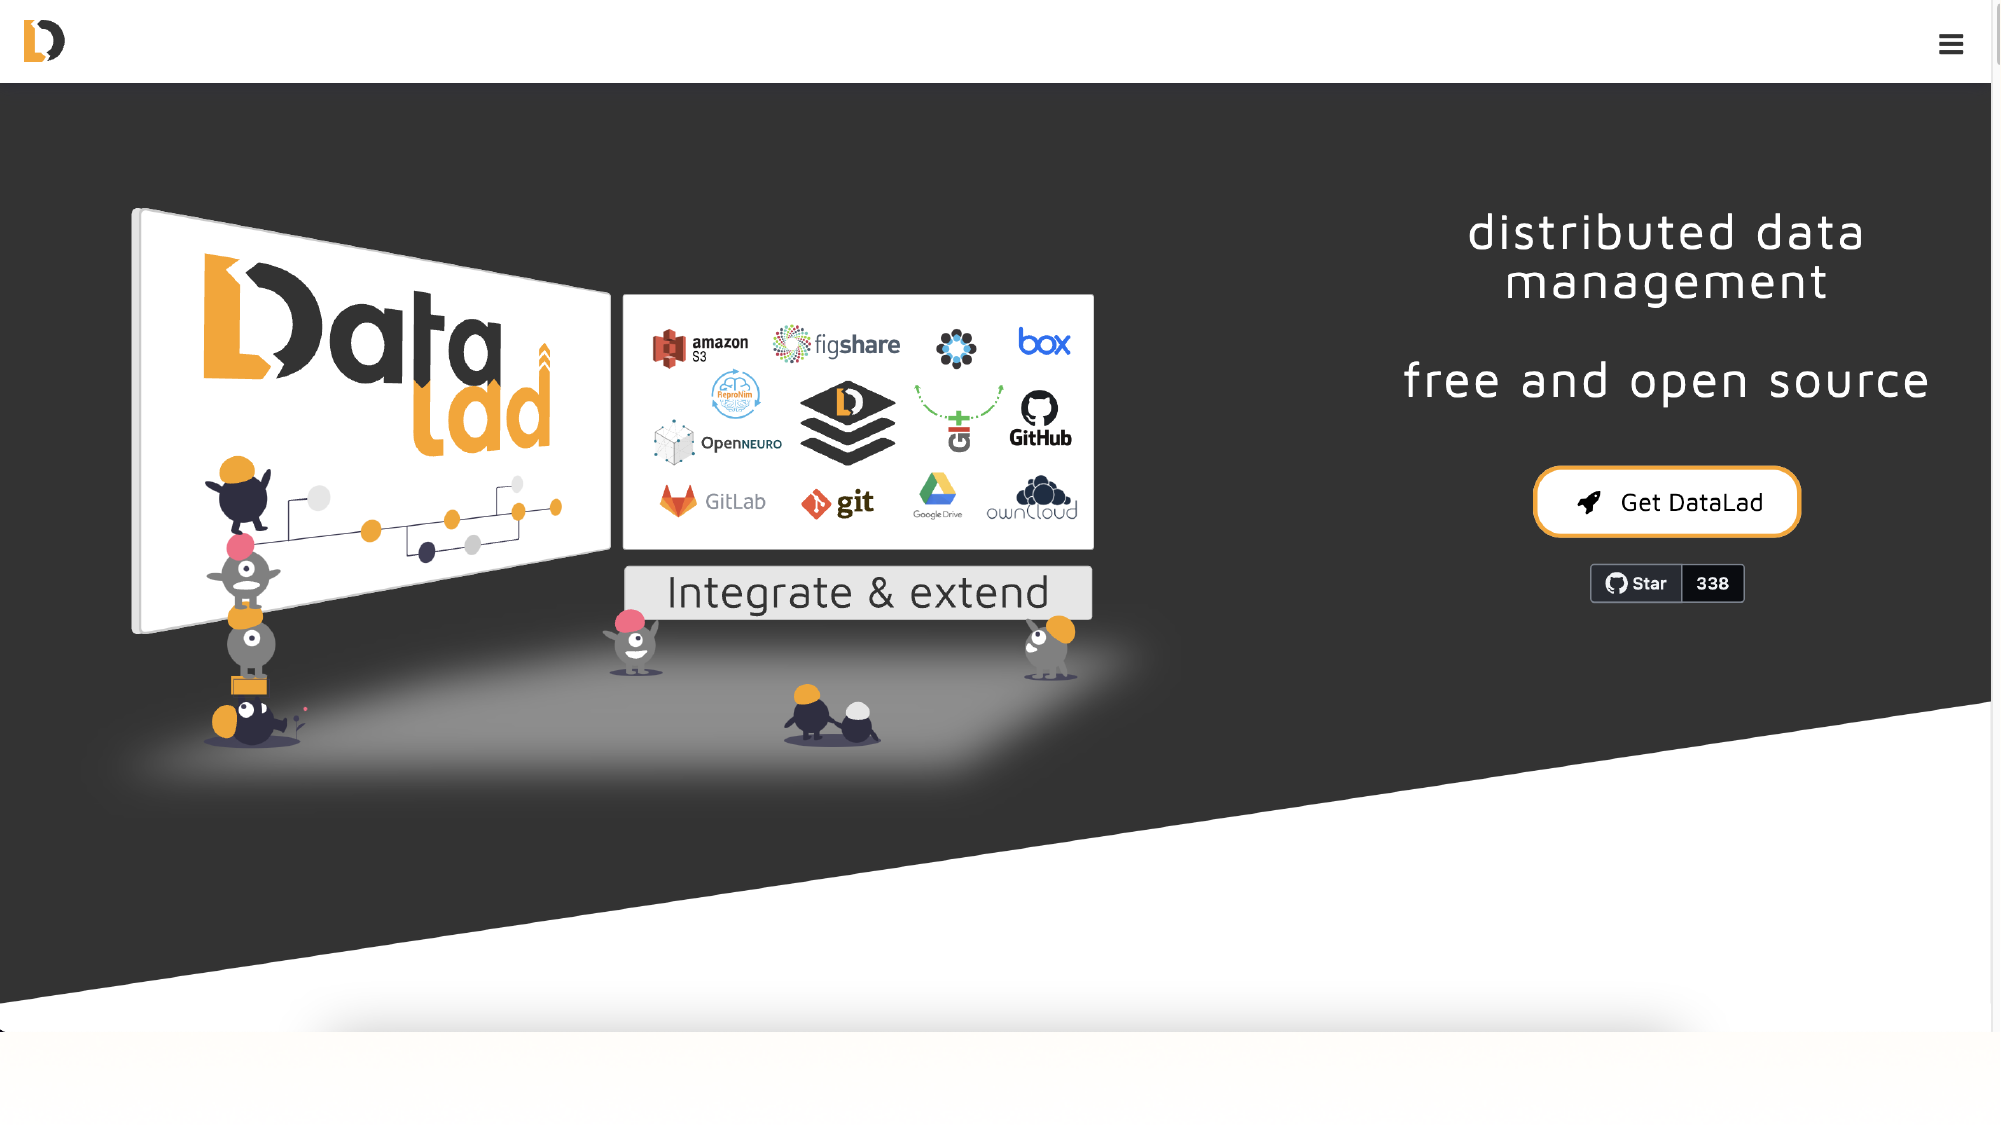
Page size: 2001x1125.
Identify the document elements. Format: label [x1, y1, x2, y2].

picture [0, 0, 2001, 1125]
list [0, 0, 2000, 1032]
